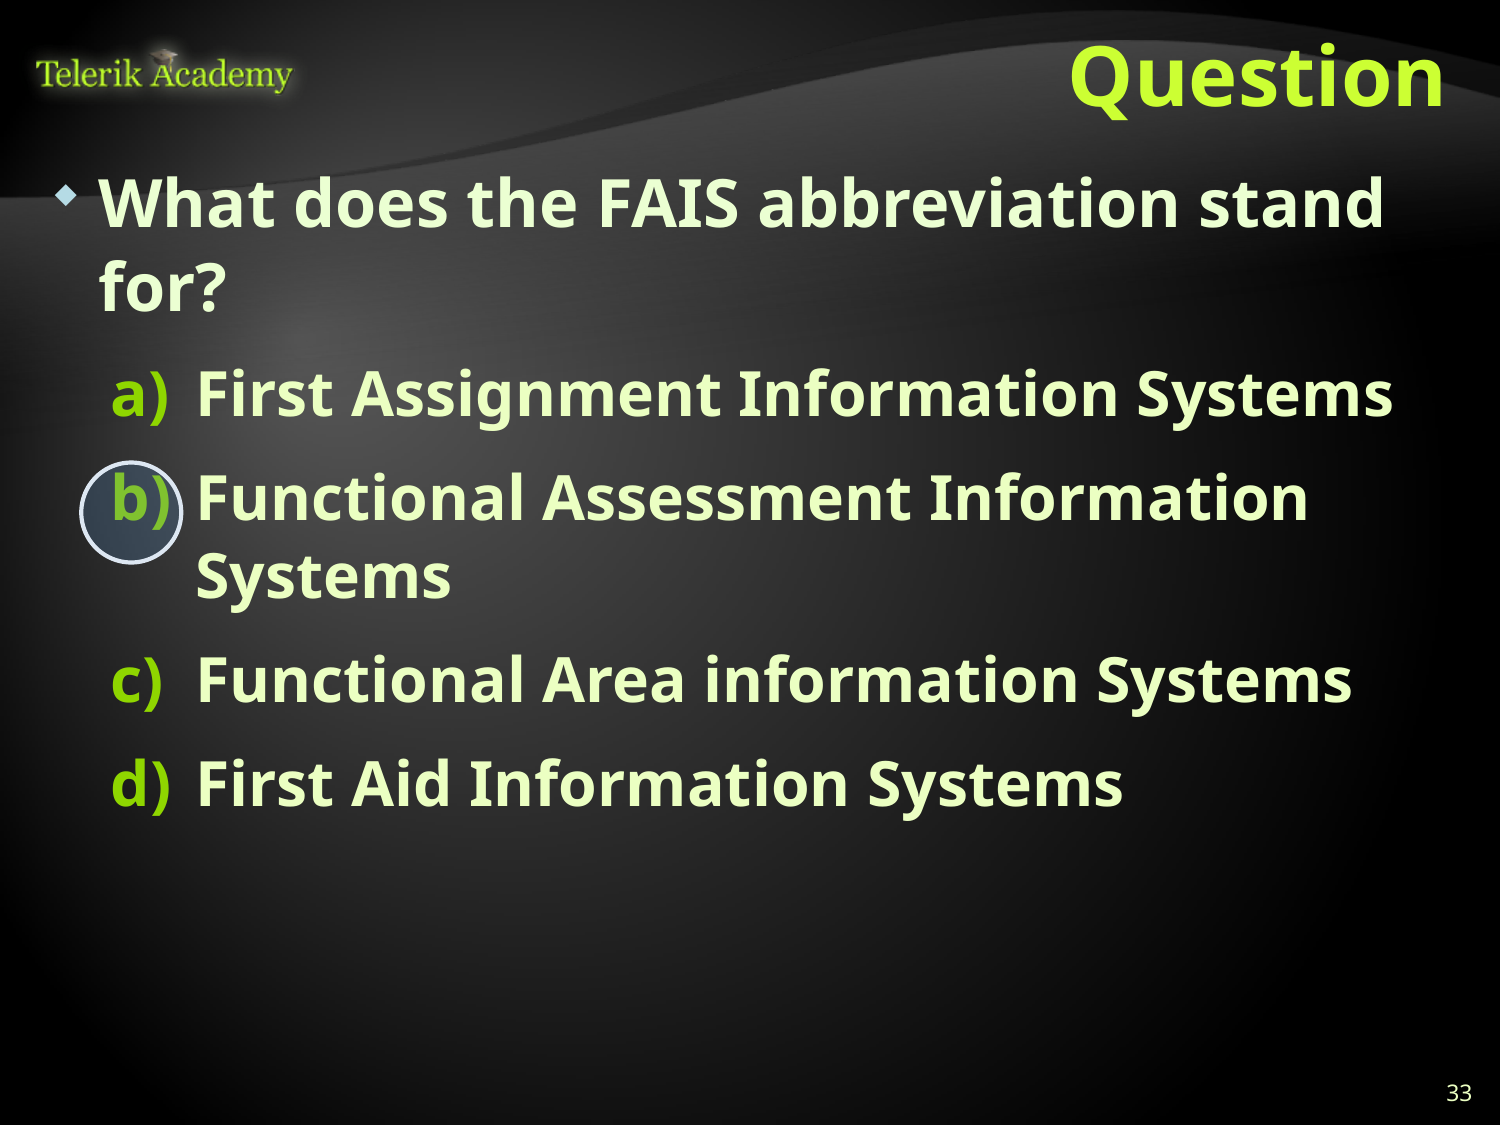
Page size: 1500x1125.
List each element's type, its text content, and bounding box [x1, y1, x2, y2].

text_box [79, 460, 184, 565]
picture [0, 0, 1500, 1125]
title Question [300, 12, 1463, 149]
slide_number 33 [1412, 1074, 1488, 1113]
list What does the FAIS abbreviation stand for? First Assignment Information Systems Functional Assessment Information Systems Functional Area information Systems First Aid Information Systems [37, 149, 1463, 1075]
